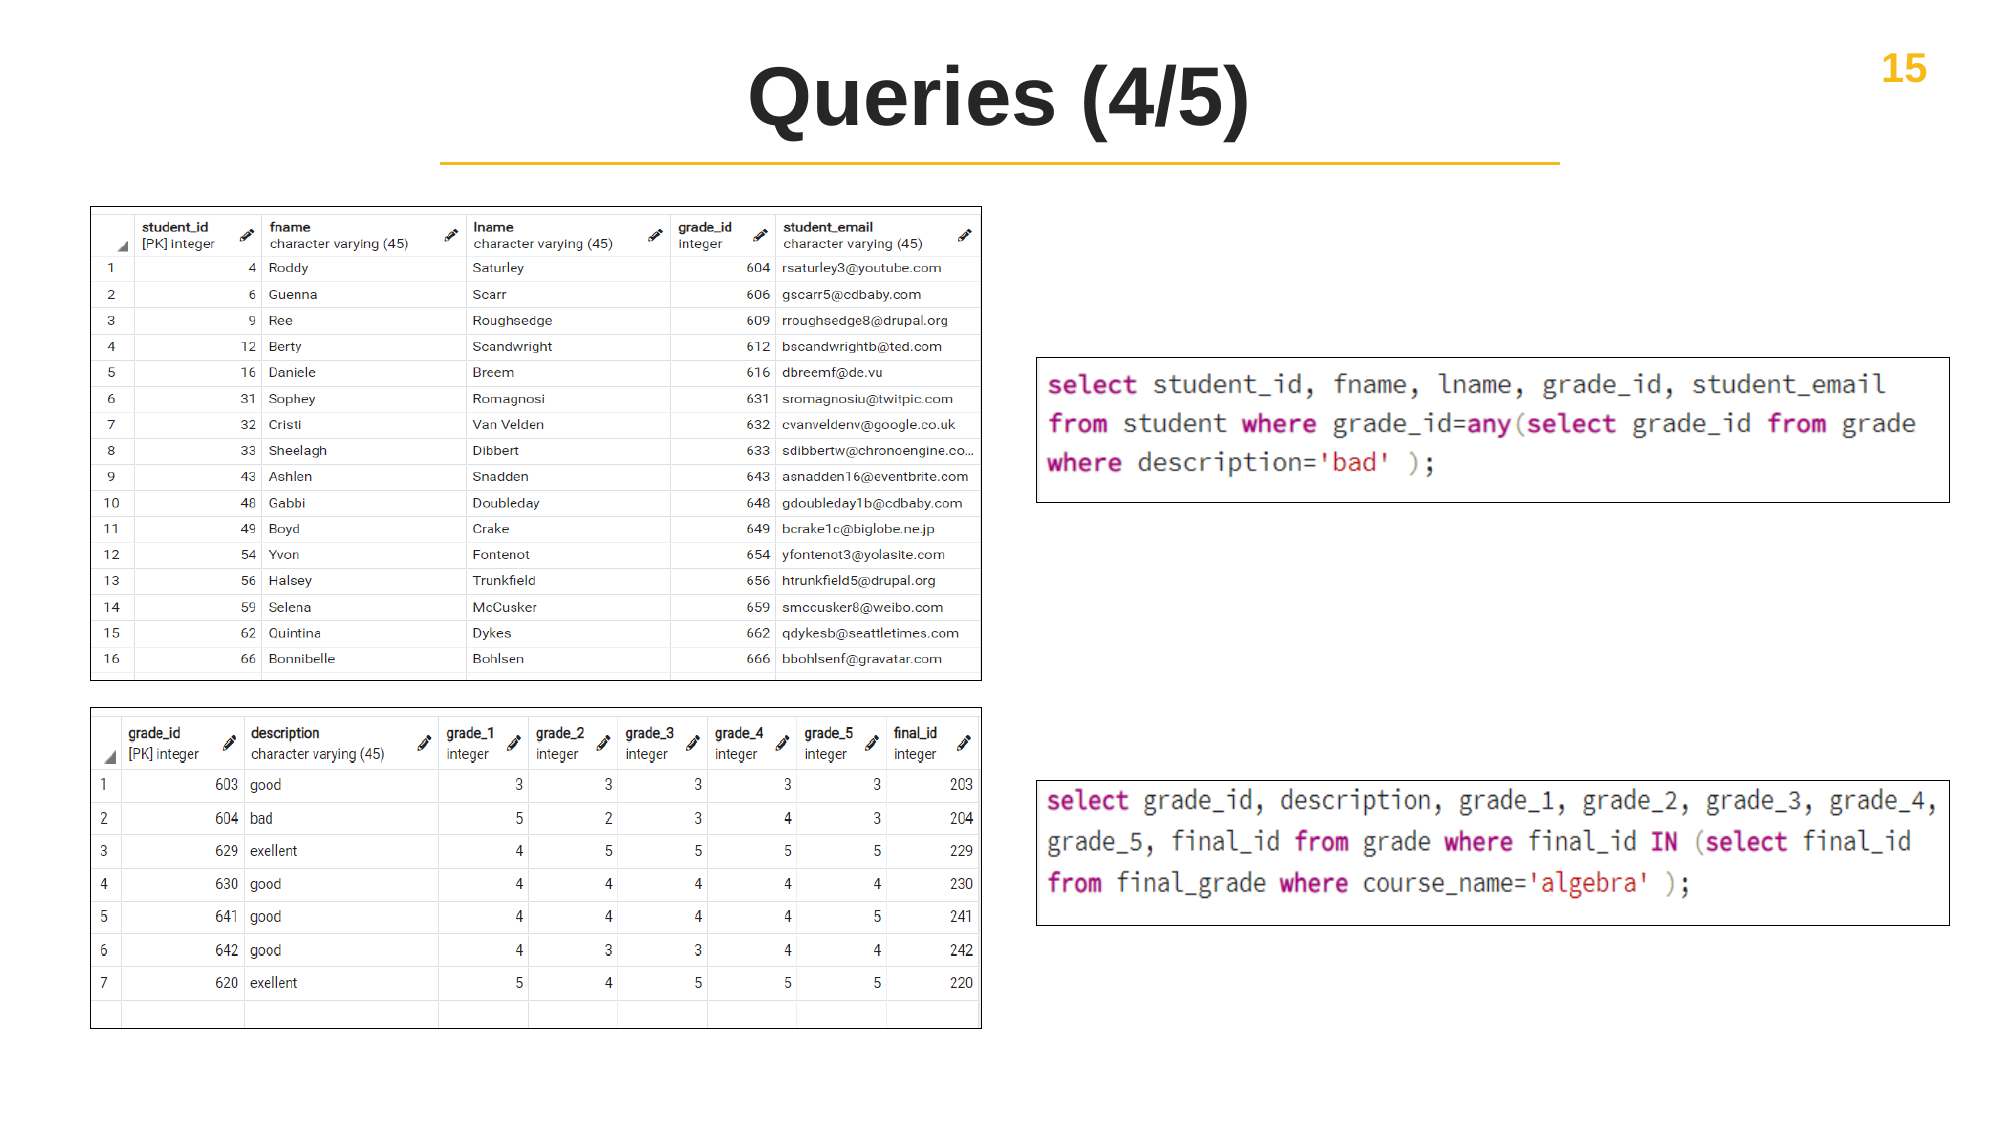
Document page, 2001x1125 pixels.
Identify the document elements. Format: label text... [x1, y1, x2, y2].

picture [1036, 357, 1950, 503]
picture [90, 206, 982, 681]
picture [1036, 780, 1950, 926]
picture [90, 707, 982, 1030]
list Queries (4/5) [50, 39, 1950, 159]
text_box 15 [1866, 33, 1980, 98]
